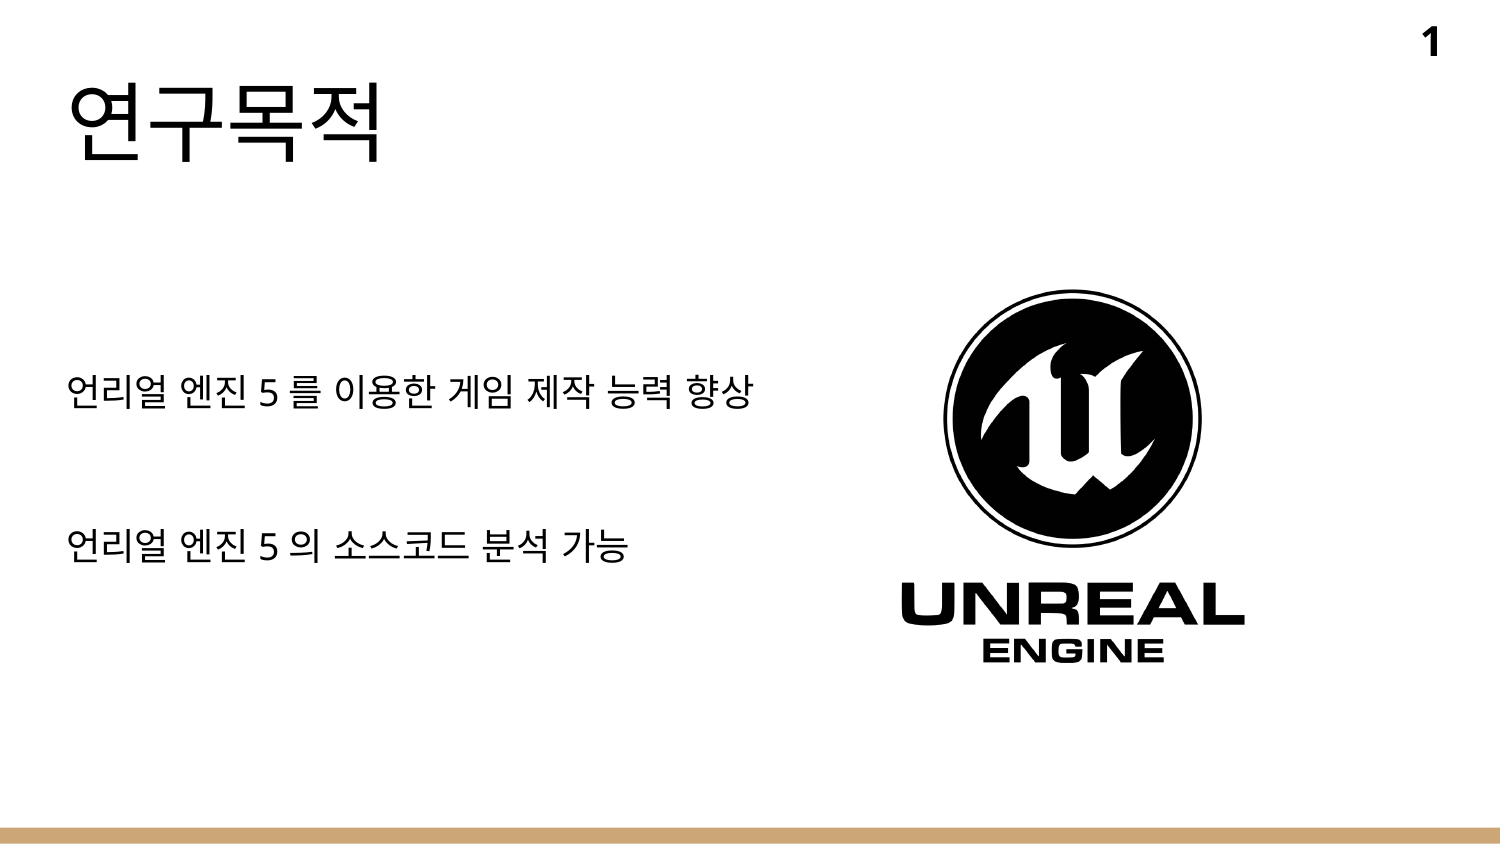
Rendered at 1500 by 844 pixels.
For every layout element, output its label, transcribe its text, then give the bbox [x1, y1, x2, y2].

text_box 1 [1404, 0, 1500, 80]
title 연구목적 [51, 51, 1449, 189]
list 언리얼 엔진5를 이용한 게임 제작 능력 향상 언리얼 엔진5의 소스코드 분석 가능 [51, 200, 647, 752]
picture [652, 195, 1493, 757]
